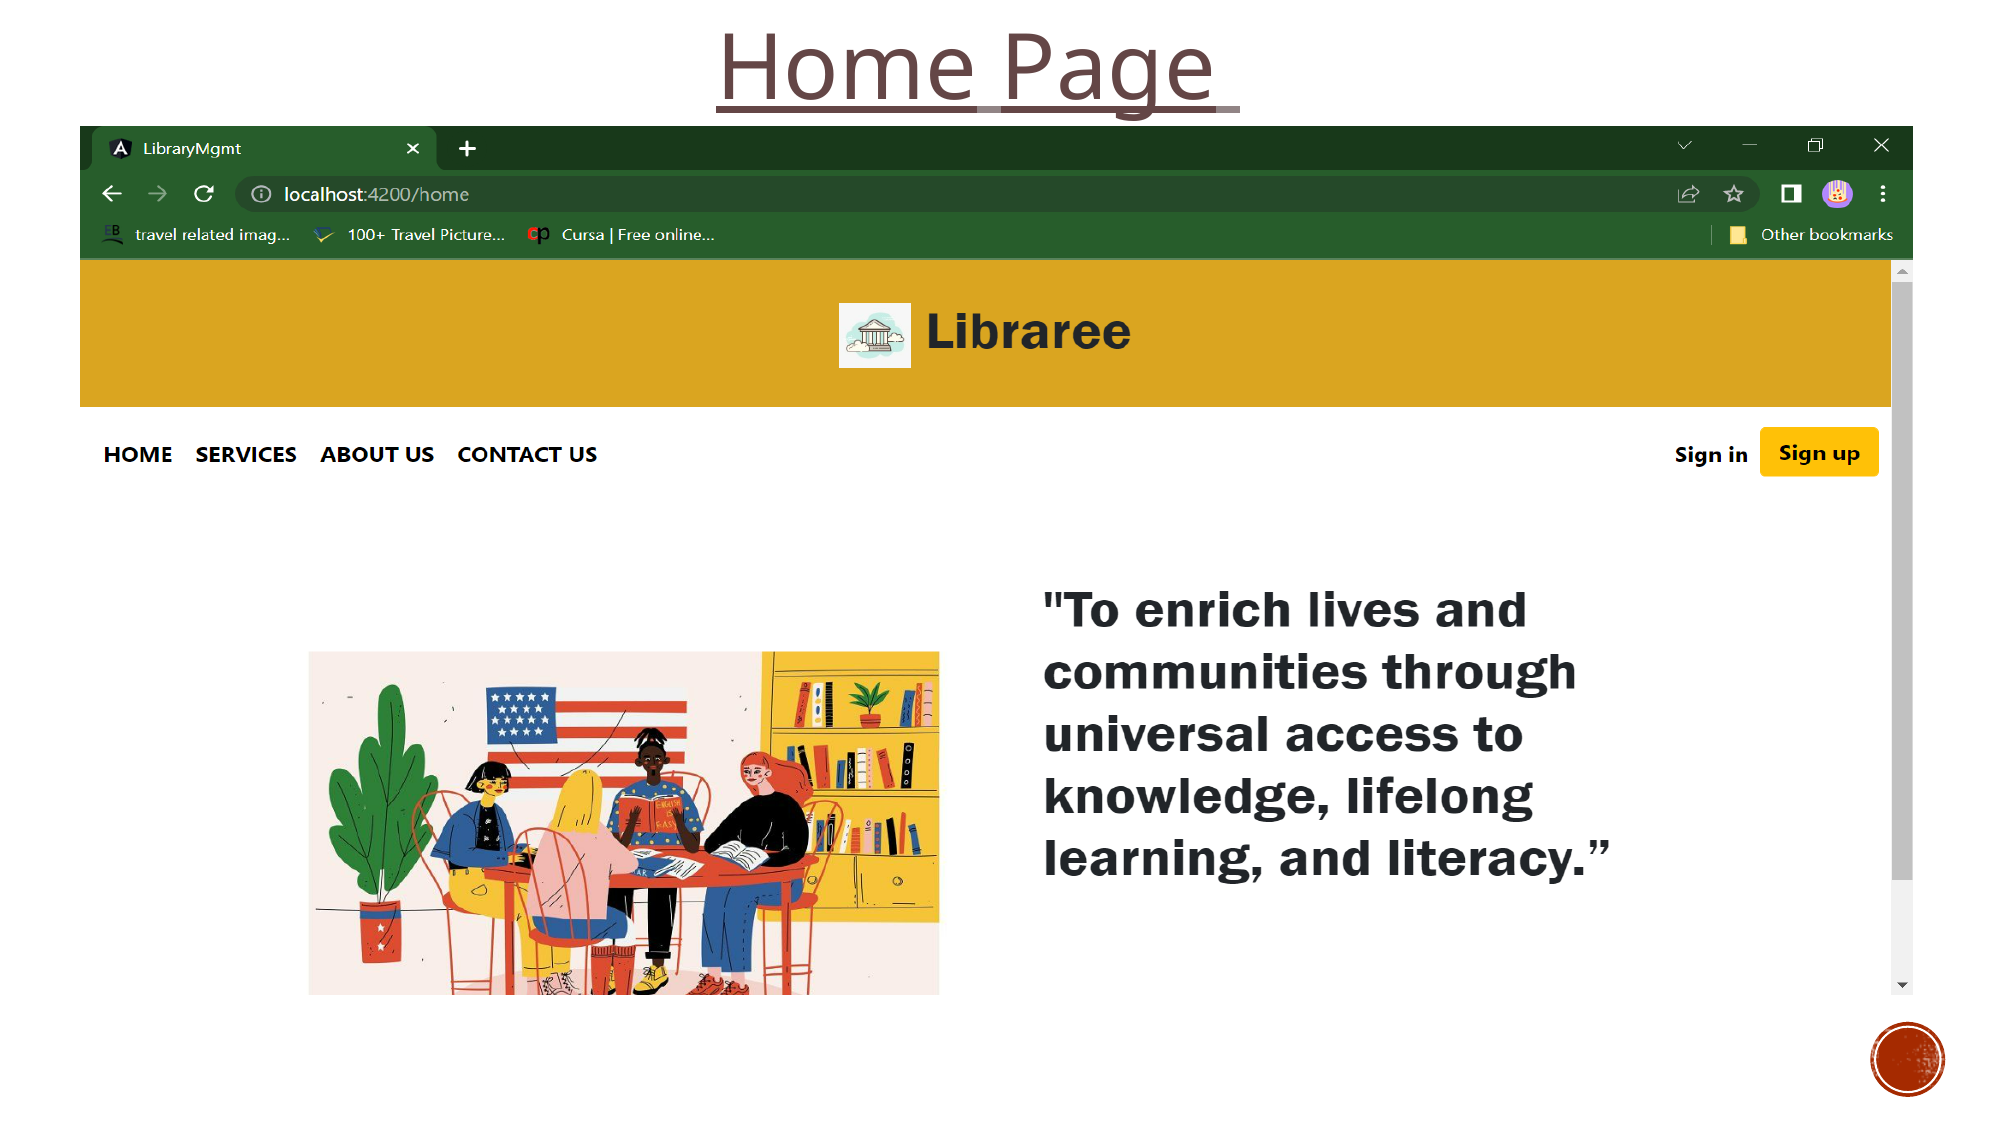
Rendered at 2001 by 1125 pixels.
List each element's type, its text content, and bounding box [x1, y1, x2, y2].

picture [82, 126, 1913, 993]
text_box Home Page [701, 0, 1255, 125]
